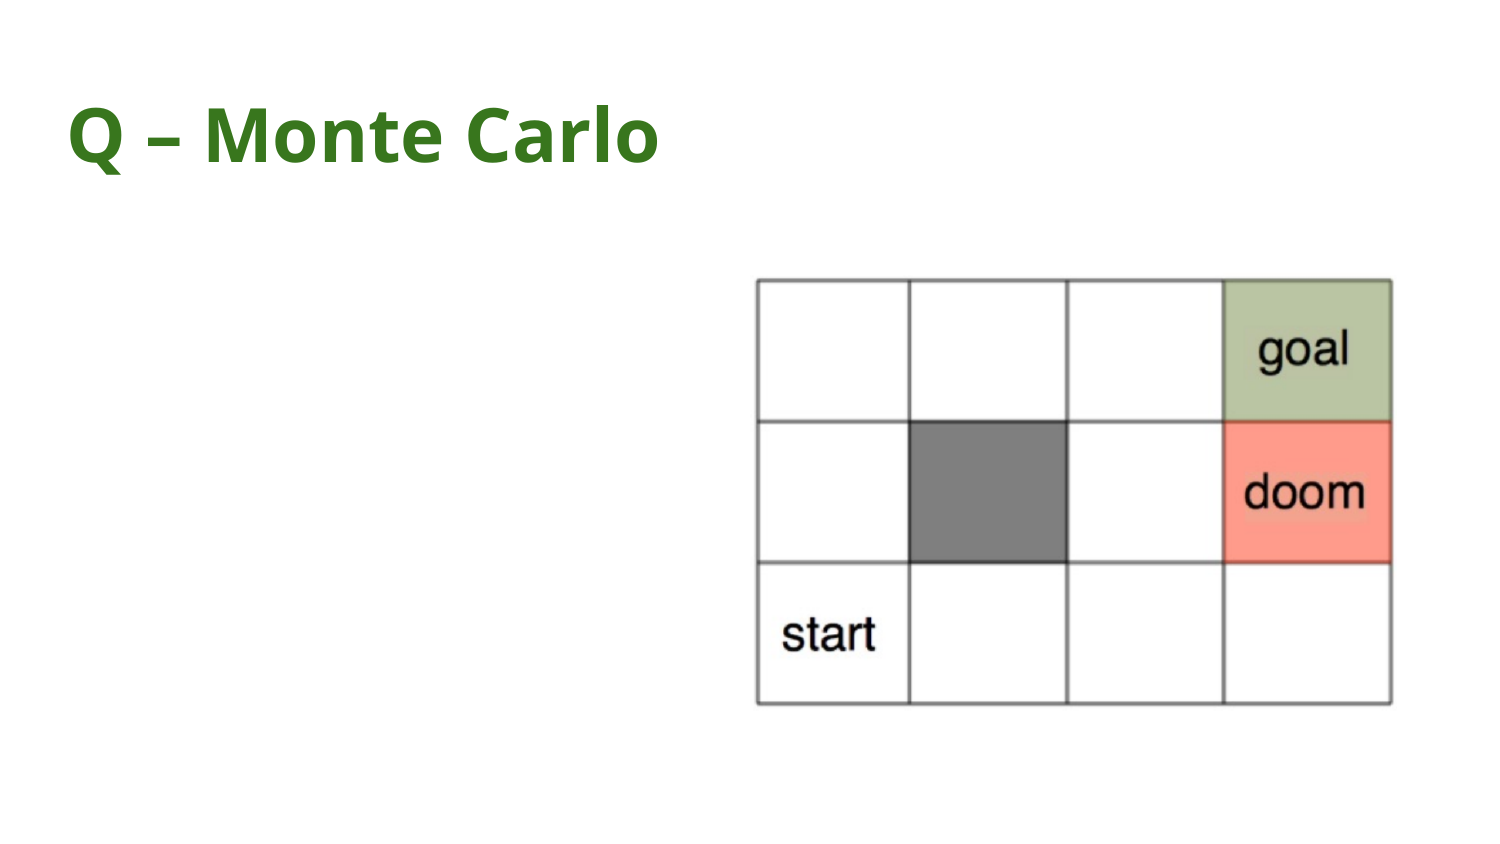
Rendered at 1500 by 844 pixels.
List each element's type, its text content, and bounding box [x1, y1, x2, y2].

title Q – Monte Carlo [51, 72, 1449, 167]
picture [749, 272, 1398, 713]
